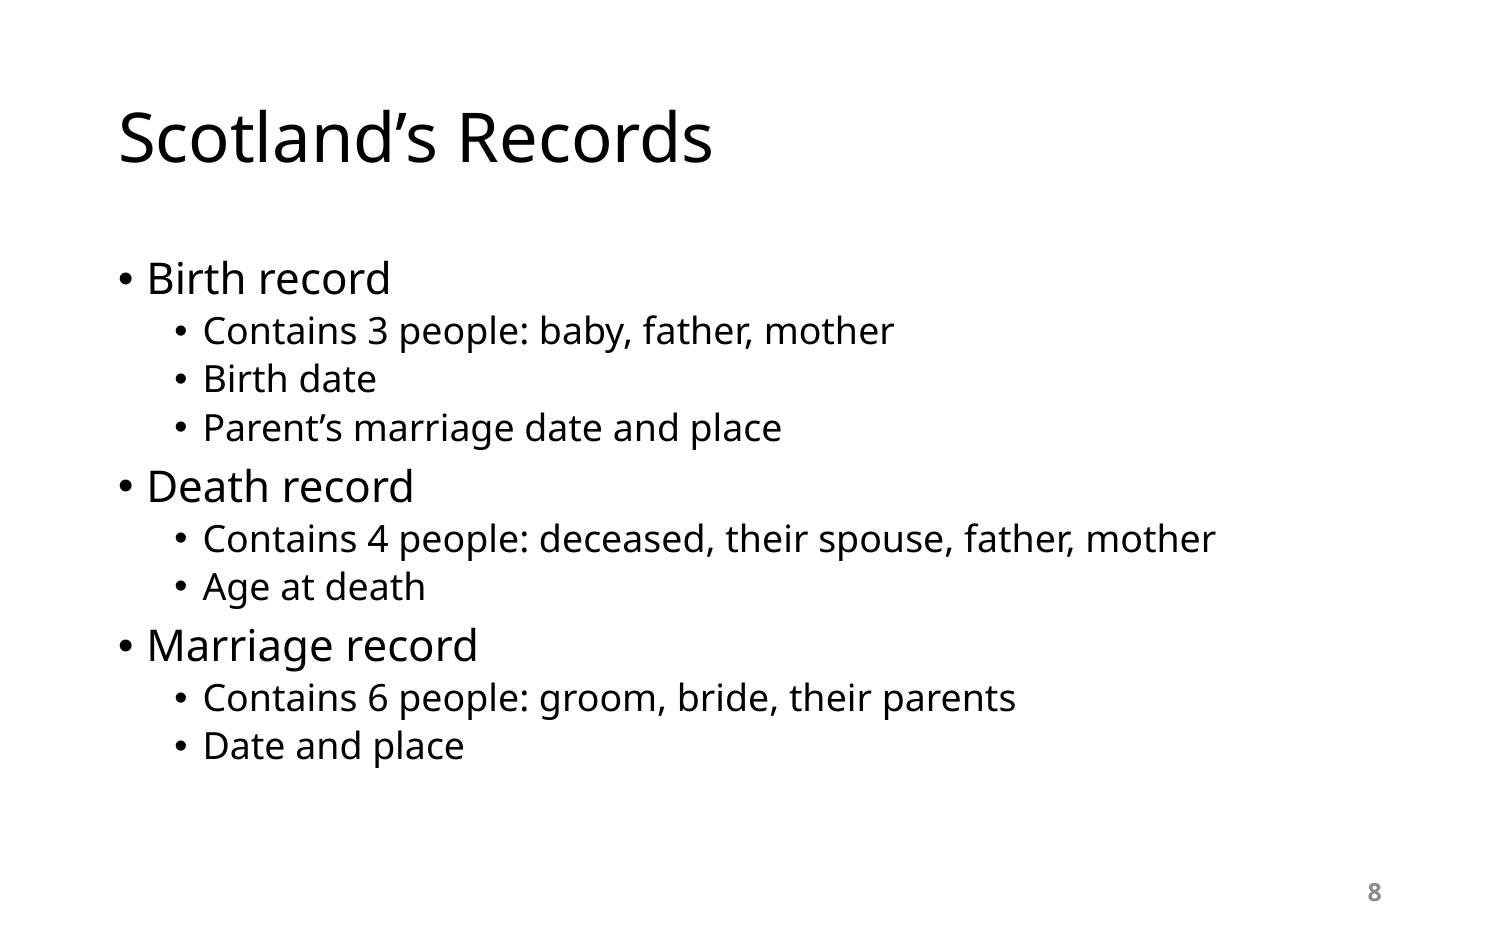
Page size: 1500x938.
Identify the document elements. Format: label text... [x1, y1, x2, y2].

title Scotland’s Records [103, 49, 1397, 232]
list Birth record Contains 3 people: baby, father, mother Birth date Parent’s marriage date and place Death record Contains 4 people: deceased, their spouse, father, mother Age at death Marriage record Contains 6 people: groom, bride, their parents Date and place [103, 249, 1397, 845]
slide_number 8 [1059, 868, 1397, 919]
